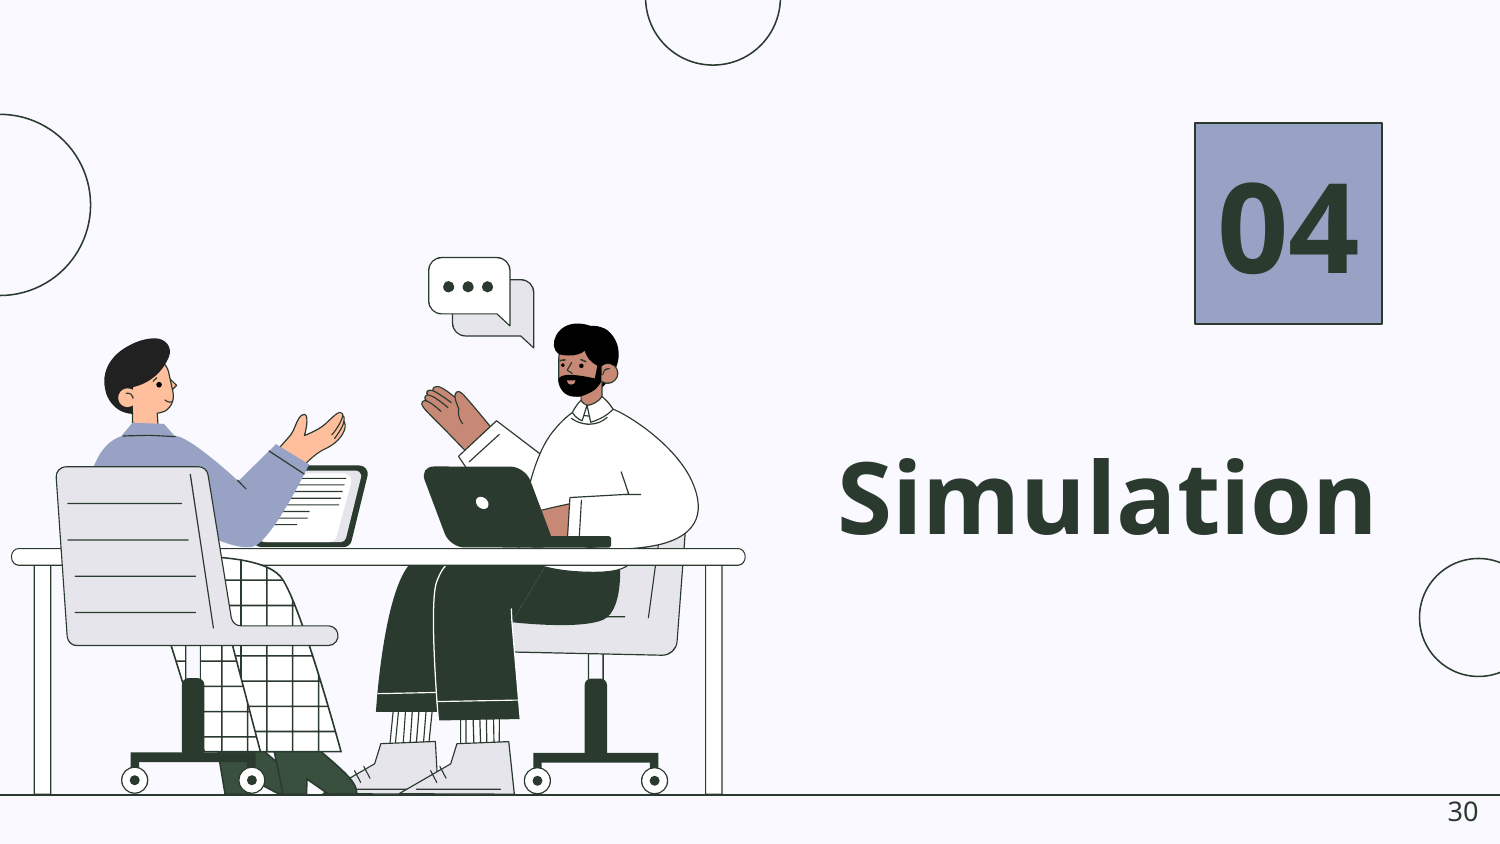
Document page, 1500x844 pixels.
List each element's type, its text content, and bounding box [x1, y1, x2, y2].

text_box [10, 256, 747, 796]
slide_number ‹#› [1403, 779, 1494, 844]
title 04 [1194, 122, 1383, 325]
title Simulation [751, 362, 1395, 628]
